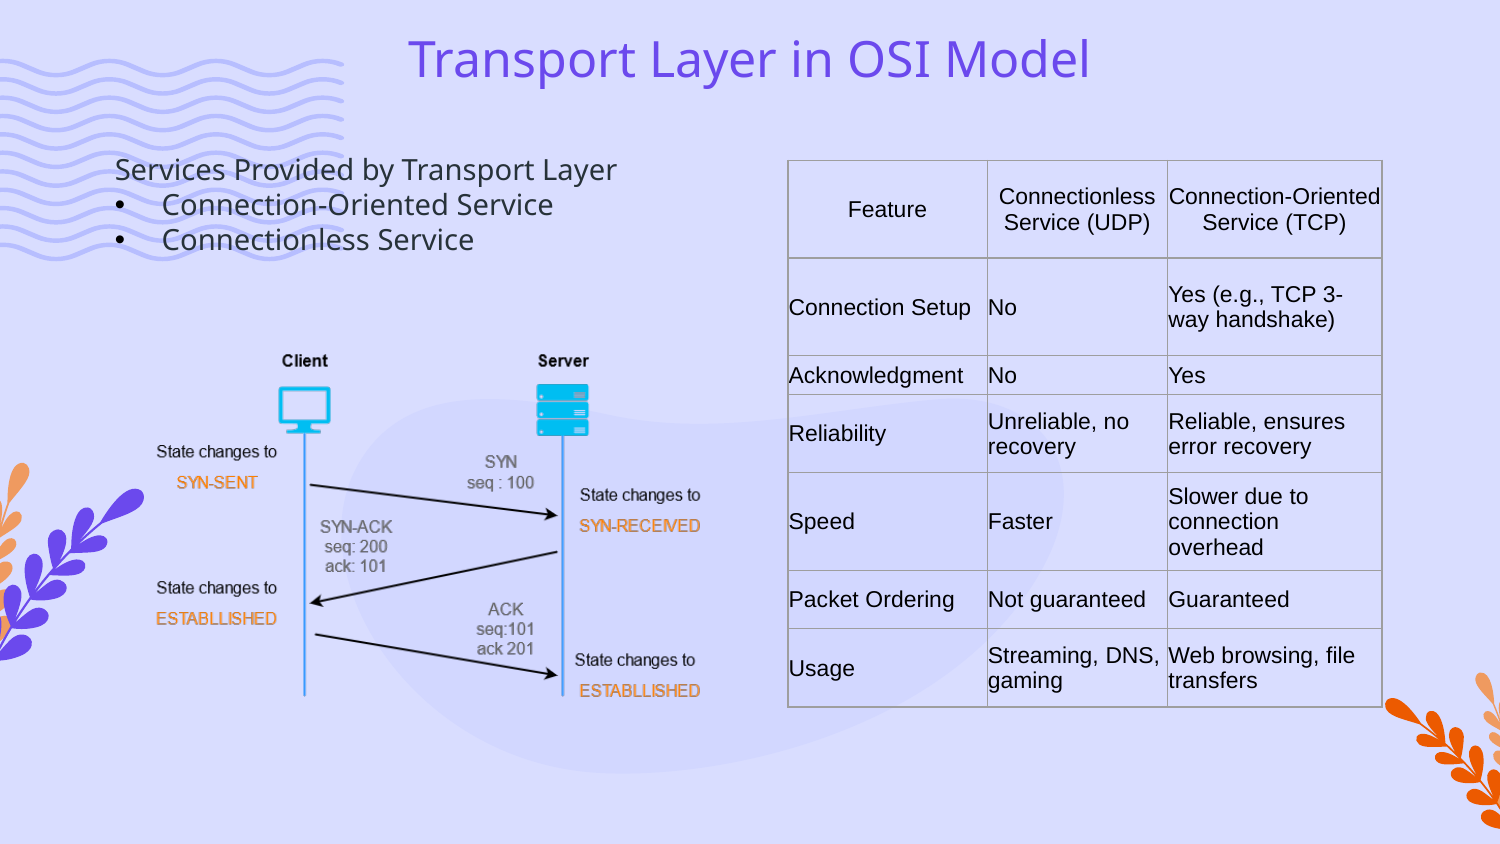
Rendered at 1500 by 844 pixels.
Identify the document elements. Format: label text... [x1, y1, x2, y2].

table_cell Not guaranteed [988, 571, 1167, 628]
table_cell Web browsing, file transfers [1168, 629, 1381, 706]
table_cell Connection Setup [789, 259, 987, 355]
table_cell Reliable, ensures error recovery [1168, 395, 1381, 472]
table_cell Yes [1168, 356, 1381, 394]
table_cell Acknowledgment [789, 356, 987, 394]
table_cell Speed [789, 473, 987, 570]
table_cell Reliability [789, 395, 987, 472]
table_header Feature [789, 161, 987, 257]
table_cell Usage [789, 629, 987, 706]
table_cell Slower due to connection overhead [1168, 473, 1381, 570]
table_cell Unreliable, no recovery [988, 395, 1167, 472]
table_cell Guaranteed [1168, 571, 1381, 628]
table_header Connectionless Service (UDP) [988, 161, 1167, 257]
table_cell No [988, 259, 1167, 355]
title Transport Layer in OSI Model [118, 12, 1382, 92]
table_header Connection-Oriented Service (TCP) [1168, 161, 1381, 257]
text_box Services Provided by Transport Layer Connection-Oriented Service Connectionless Service [99, 144, 713, 264]
table_cell Packet Ordering [789, 571, 987, 628]
table_cell Yes (e.g., TCP 3-way handshake) [1168, 259, 1381, 355]
picture [144, 345, 713, 708]
table_cell Faster [988, 473, 1167, 570]
table_cell No [988, 356, 1167, 394]
table_cell Streaming, DNS, gaming [988, 629, 1167, 706]
